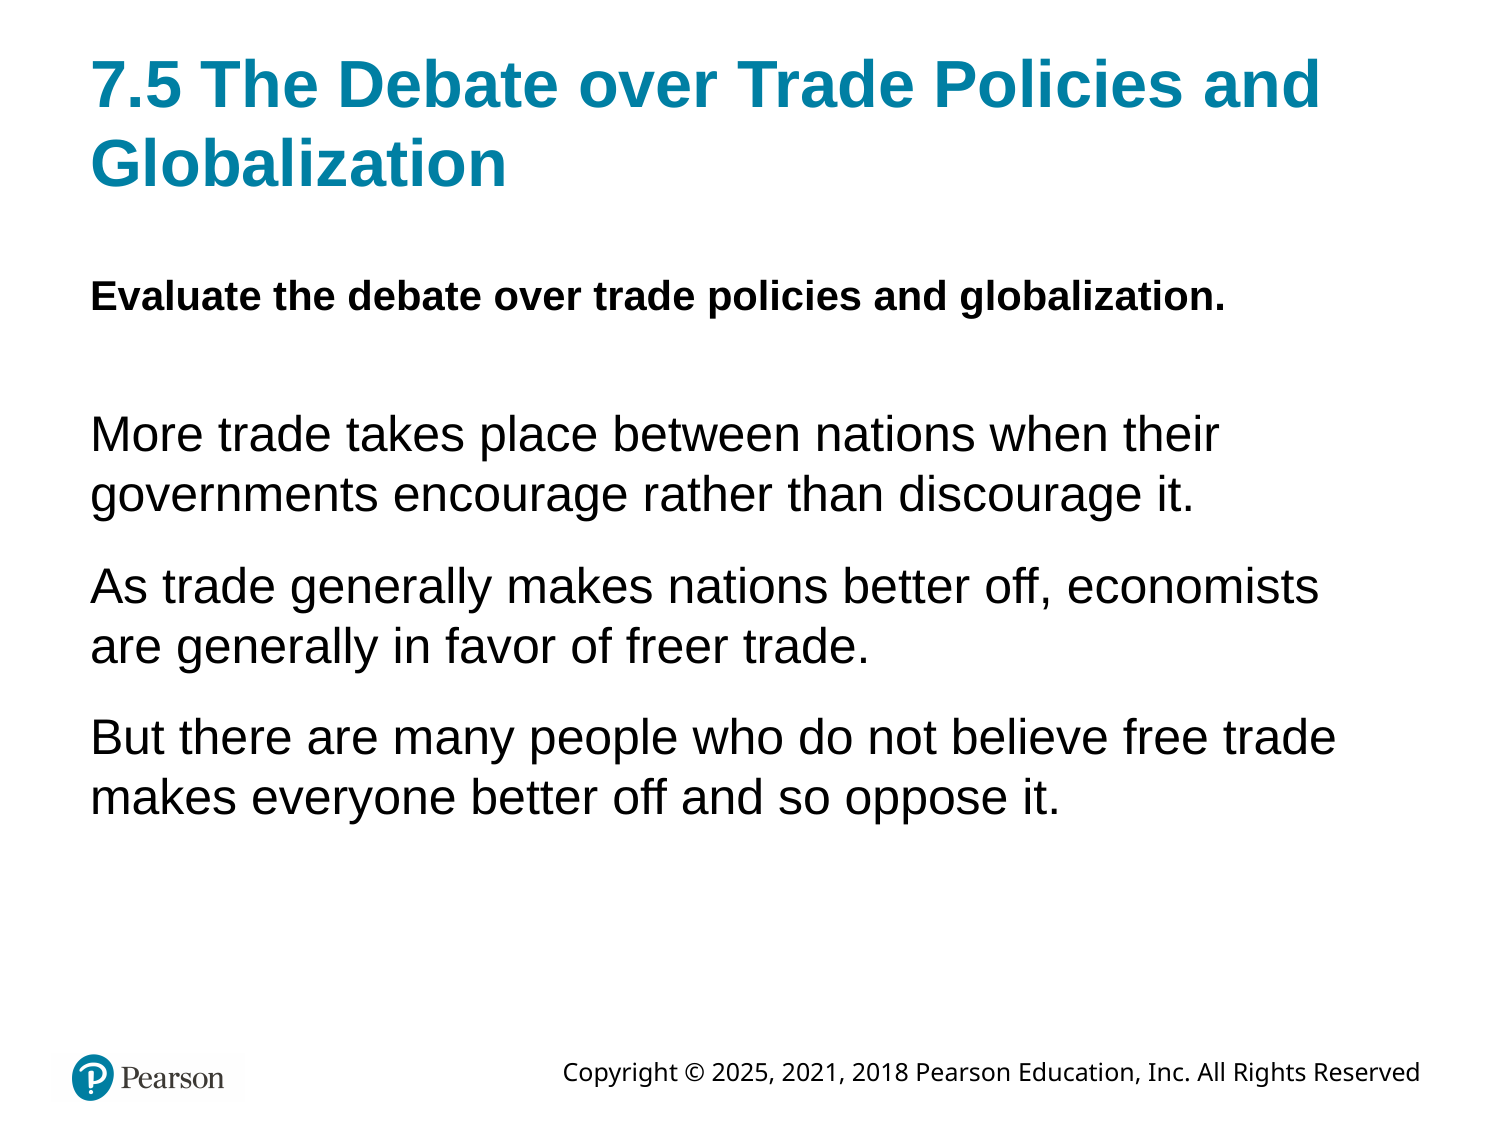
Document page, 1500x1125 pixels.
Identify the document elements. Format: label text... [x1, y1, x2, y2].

list More trade takes place between nations when their governments encourage rather than discourage it. As trade generally makes nations better off, economists are generally in favor of freer trade. But there are many people who do not believe free trade makes everyone better off and so oppose it. [75, 386, 1401, 858]
title 7.5 The Debate over Trade Policies and Globalization [75, 35, 1425, 216]
picture [51, 1053, 245, 1102]
list Evaluate the debate over trade policies and globalization. [75, 254, 1330, 341]
